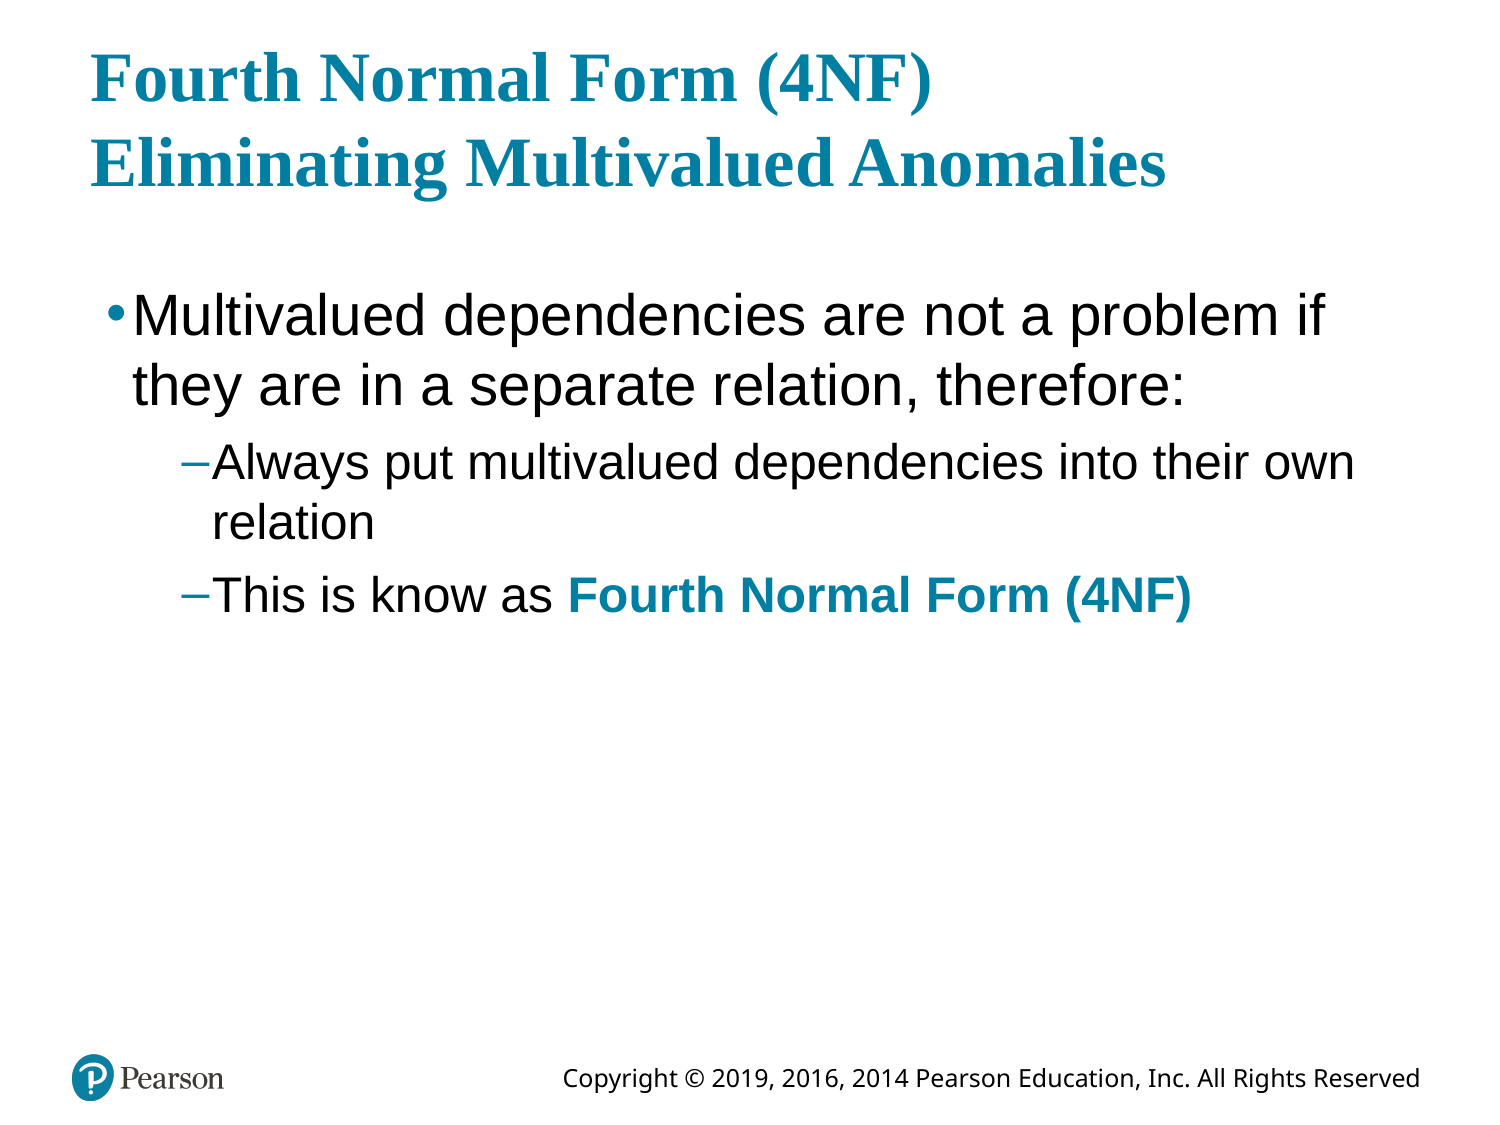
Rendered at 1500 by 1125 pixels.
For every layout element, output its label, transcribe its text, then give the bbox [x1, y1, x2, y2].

list Multivalued dependencies are not a problem if they are in a separate relation, therefore: Always put multivalued dependencies into their own relation This is know as Fourth Normal Form (4NF) [75, 262, 1425, 1005]
picture [80, 1063, 106, 1088]
title Fourth Normal Form (4NF) Eliminating Multivalued Anomalies [75, 35, 1425, 216]
picture [72, 1087, 83, 1101]
picture [98, 1054, 224, 1101]
picture [72, 1054, 88, 1070]
